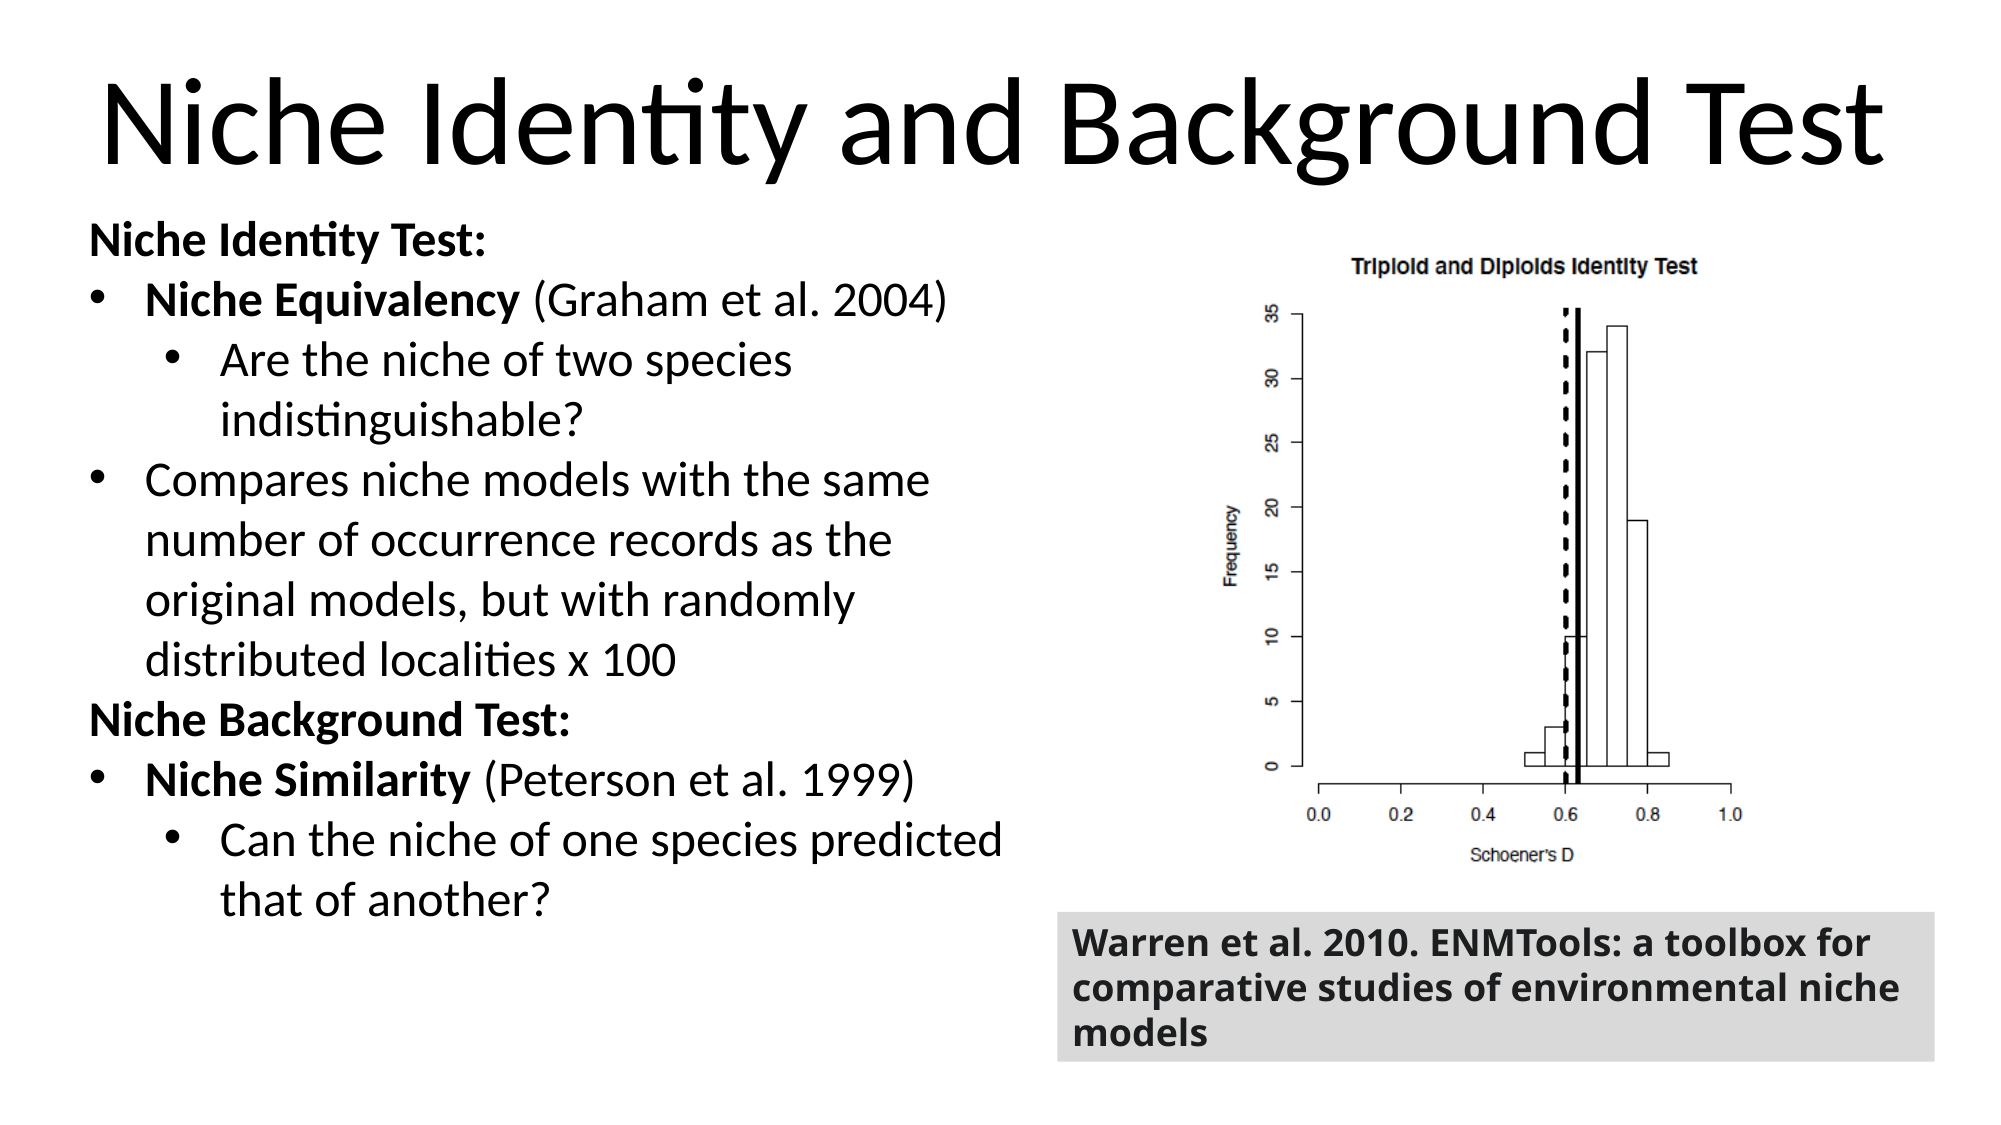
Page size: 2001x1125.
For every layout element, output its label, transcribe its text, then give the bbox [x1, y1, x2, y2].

text_box Niche Identity Test: Niche Equivalency (Graham et al. 2004) Are the niche of two species indistinguishable? Compares niche models with the same number of occurrence records as the original models, but with randomly distributed localities x 100 Niche Background Test: Niche Similarity (Peterson et al. 1999) Can the niche of one species predicted that of another? [74, 198, 1058, 994]
picture [1213, 223, 1780, 871]
text_box Warren et al. 2010. ENMTools: a toolbox for comparative studies of environmental niche models [1057, 911, 1935, 1062]
text_box Niche Identity and Background Test [84, 32, 1904, 198]
